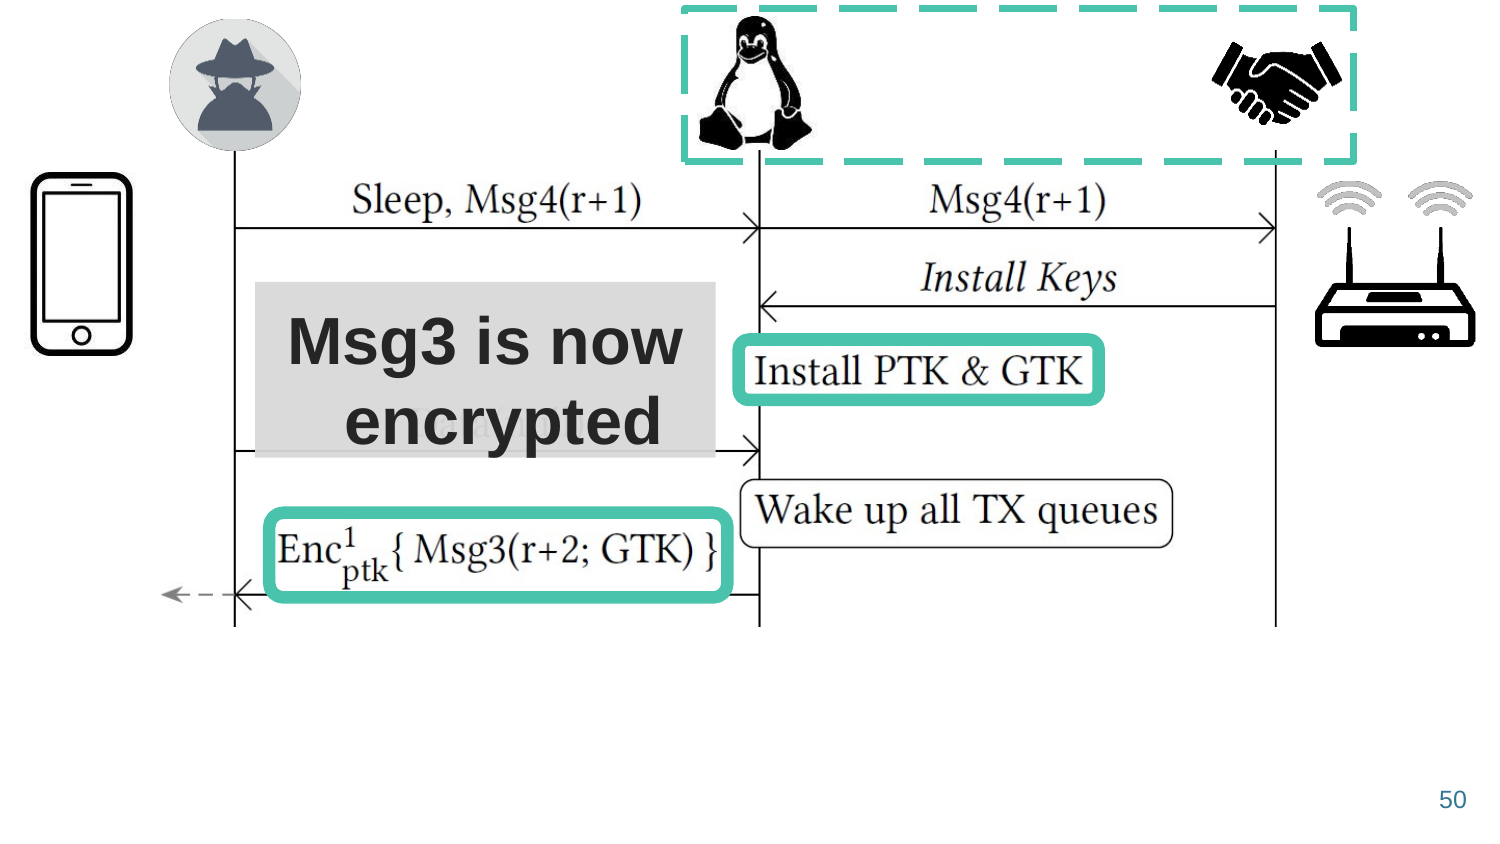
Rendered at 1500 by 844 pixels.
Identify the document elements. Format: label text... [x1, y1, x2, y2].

text_box [269, 512, 728, 598]
text_box [160, 150, 1277, 627]
text_box [684, 8, 1354, 162]
title Msg3 is now encrypted [255, 281, 716, 458]
text_box [738, 339, 1099, 400]
text_box [24, 172, 136, 356]
slide_number 50 [1434, 783, 1472, 844]
text_box [1310, 176, 1479, 352]
text_box [169, 19, 301, 151]
